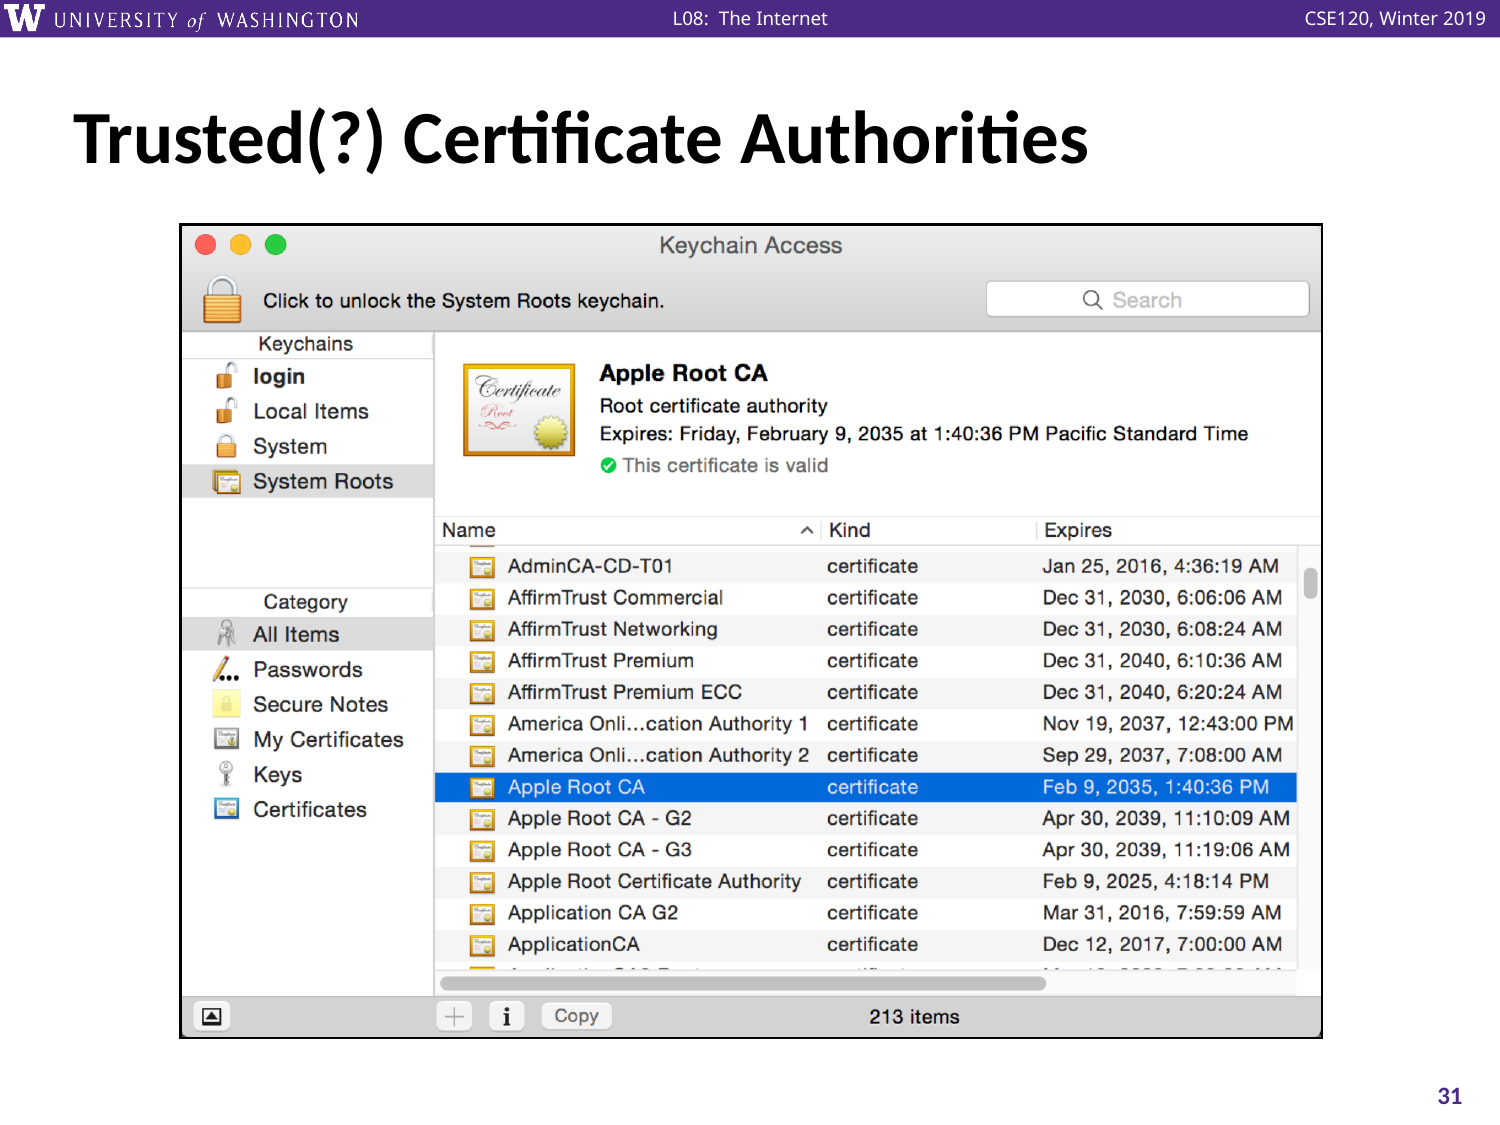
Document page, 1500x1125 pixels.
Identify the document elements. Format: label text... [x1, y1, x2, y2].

title Trusted(?) Certificate Authorities [58, 71, 1438, 197]
slide_number 31 [1400, 1065, 1500, 1125]
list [179, 223, 1324, 1040]
picture [4, 4, 358, 32]
